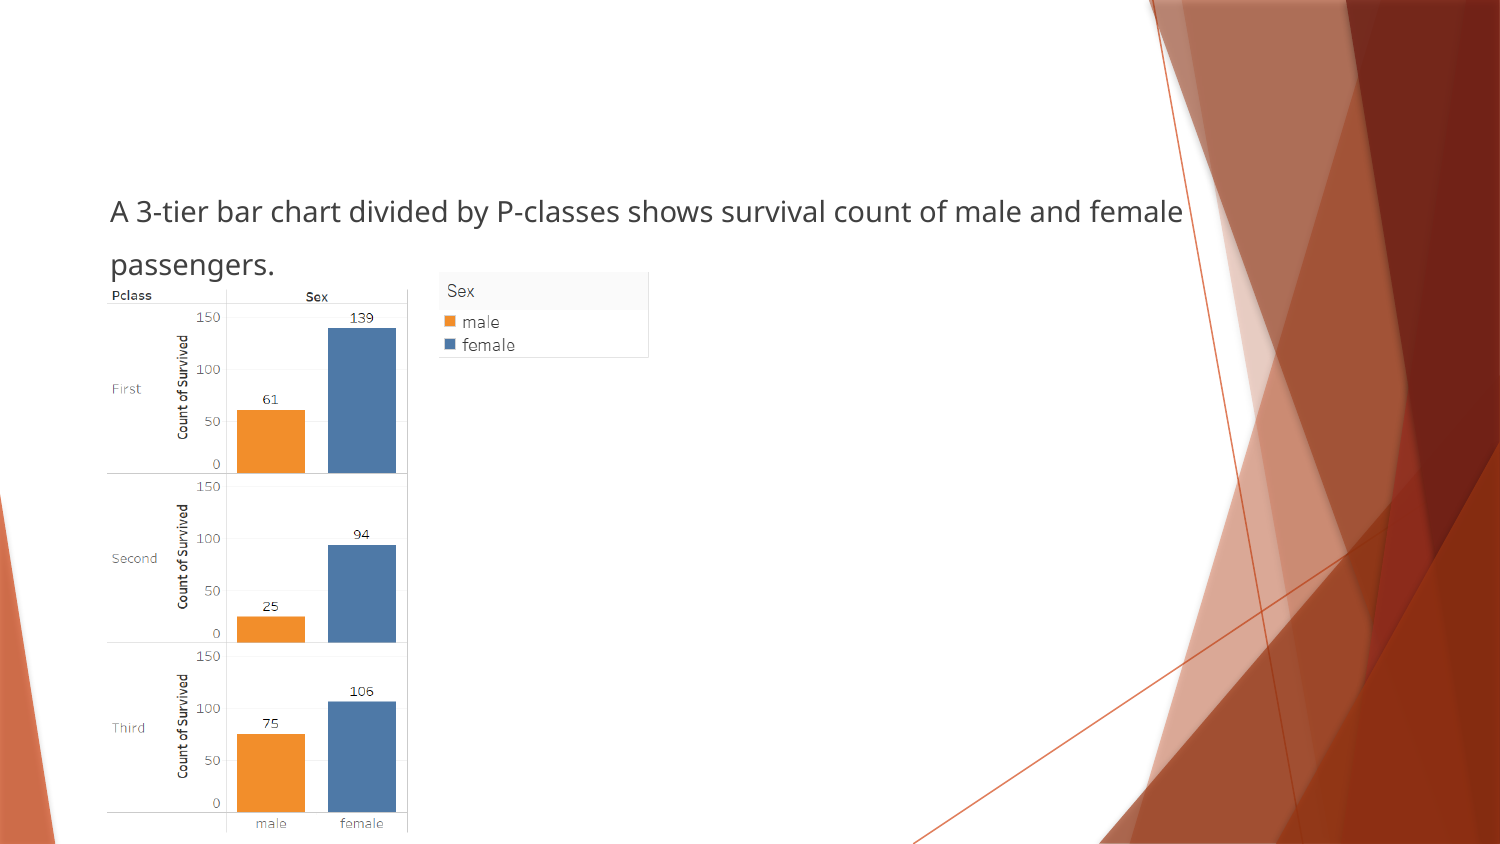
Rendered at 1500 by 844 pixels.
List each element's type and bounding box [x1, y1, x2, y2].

text_box [94, 160, 1202, 844]
